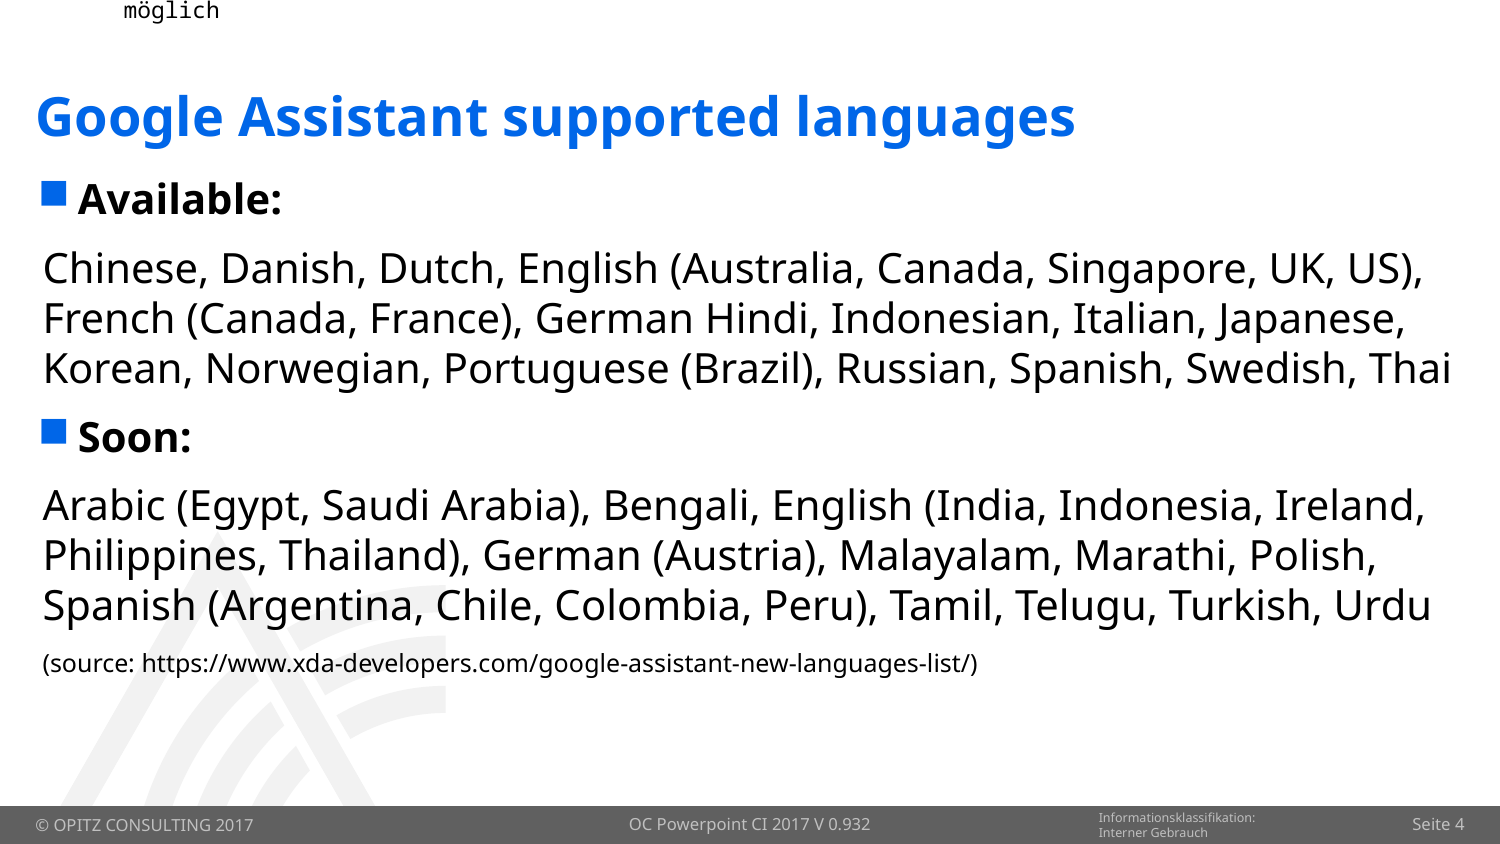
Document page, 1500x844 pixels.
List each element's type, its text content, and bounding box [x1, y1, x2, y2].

title Google Assistant supported languages [35, 14, 1465, 148]
footer OC Powerpoint CI 2017 V 0.932 [496, 806, 1004, 844]
list Available: Chinese, Danish, Dutch, English (Australia, Canada, Singapore, UK, US), French (Canada, France), German Hindi, Indonesian, Italian, Japanese, Korean, Norwegian, Portuguese (Brazil), Russian, Spanish, Swedish, Thai Soon: Arabic (Egypt, Saudi Arabia), Bengali, English (India, Indonesia, Ireland, Philippines, Thailand), German (Austria), Malayalam, Marathi, Polish, Spanish (Argentina, Chile, Colombia, Peru), Tamil, Telugu, Turkish, Urdu (source: https://www.xda-developers.com/google-assistant-new-languages-list/) [42, 172, 1472, 781]
slide_number Seite 4 [1305, 806, 1465, 844]
